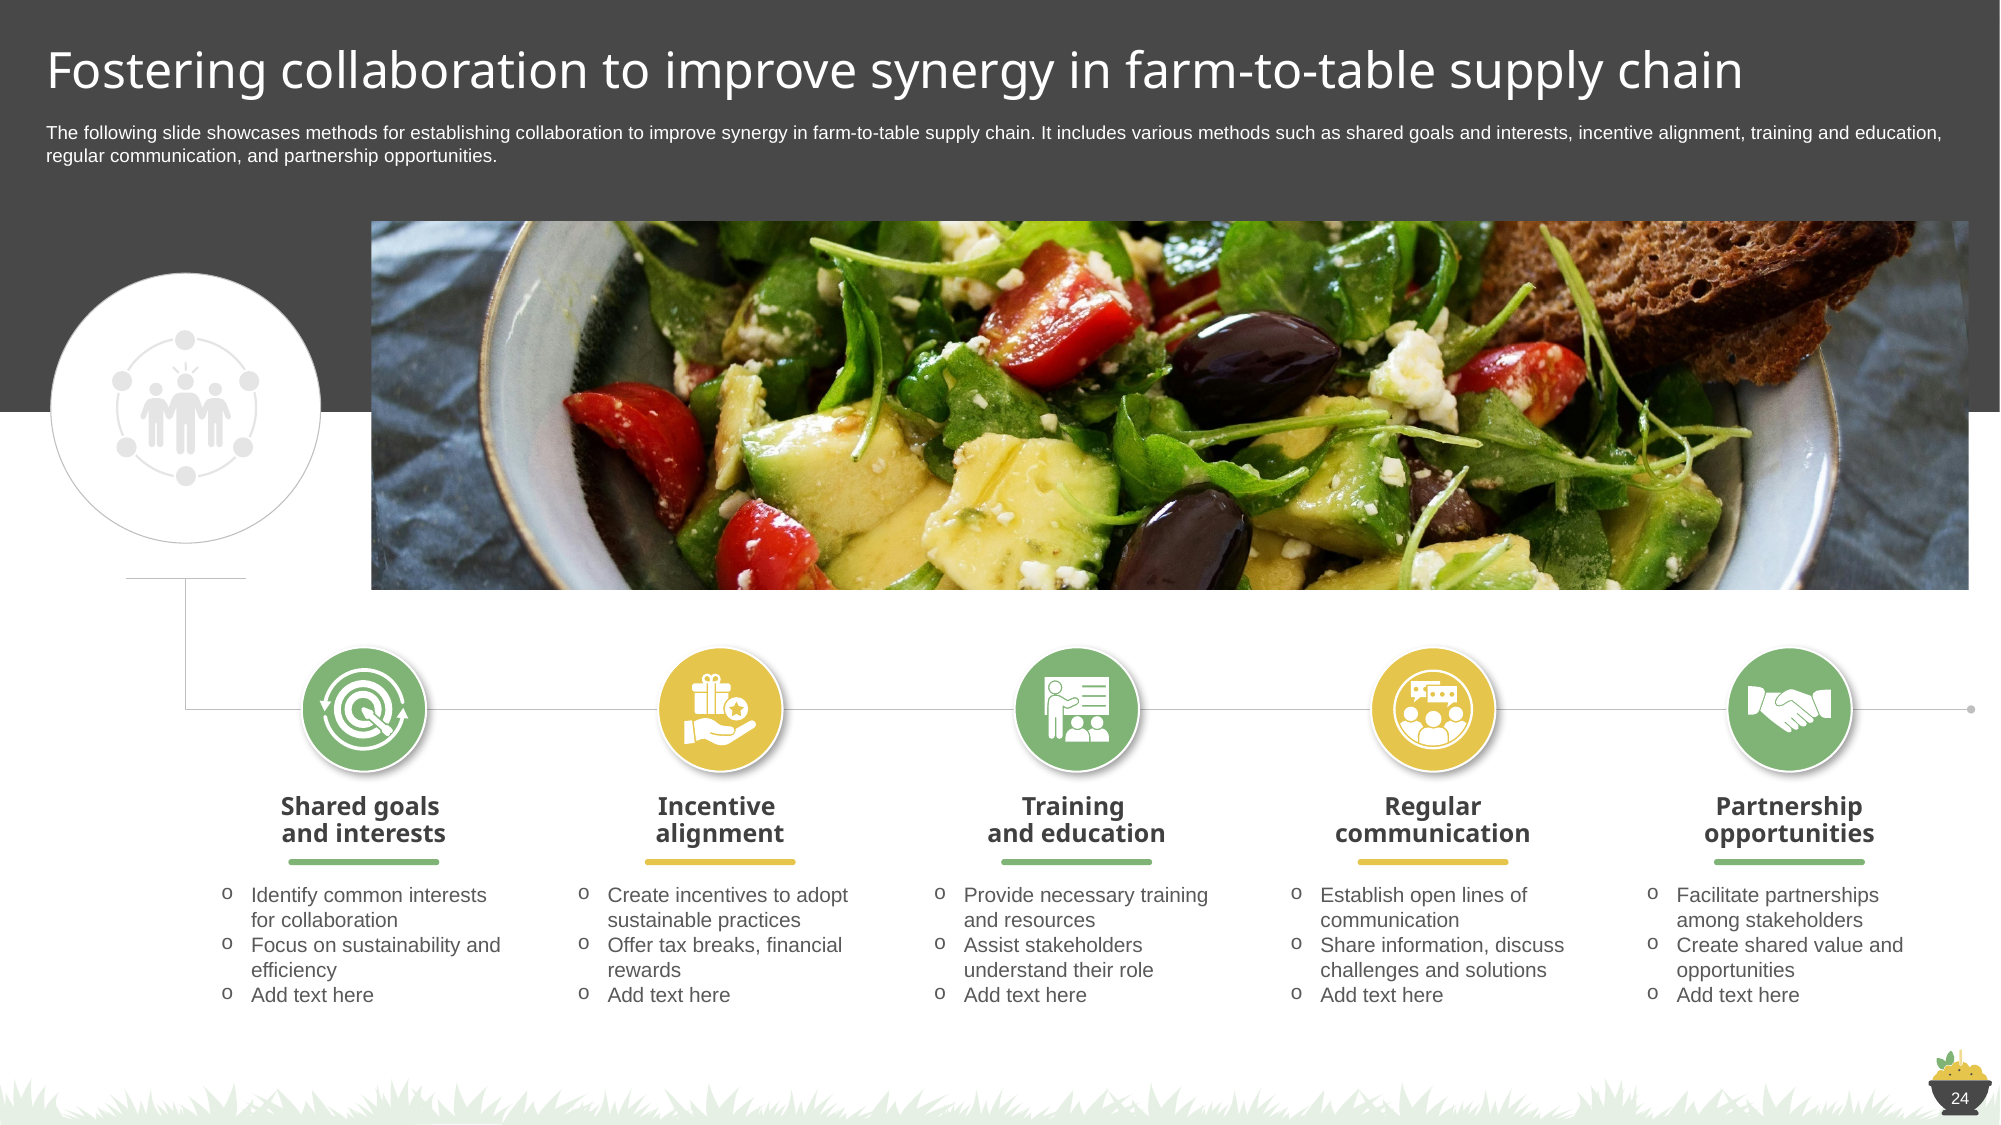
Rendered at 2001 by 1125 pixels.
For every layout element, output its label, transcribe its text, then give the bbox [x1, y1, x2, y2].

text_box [562, 647, 878, 1016]
picture [371, 221, 1969, 578]
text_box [919, 647, 1235, 1016]
list The following slide showcases methods for establishing collaboration to improve synergy in farm-to-table supply chain. It includes various methods such as shared goals and interests, incentive alignment, training and education, regular communication, and partnership opportunities. [31, 113, 1969, 175]
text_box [206, 647, 522, 1016]
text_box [1631, 647, 1947, 1016]
text_box [0, 0, 2000, 412]
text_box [1275, 647, 1591, 1016]
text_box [50, 273, 321, 544]
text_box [125, 578, 1972, 710]
title Fostering collaboration to improve synergy in farm-to-table supply chain [31, 25, 1969, 112]
slide_number 24 [1922, 1081, 1998, 1115]
